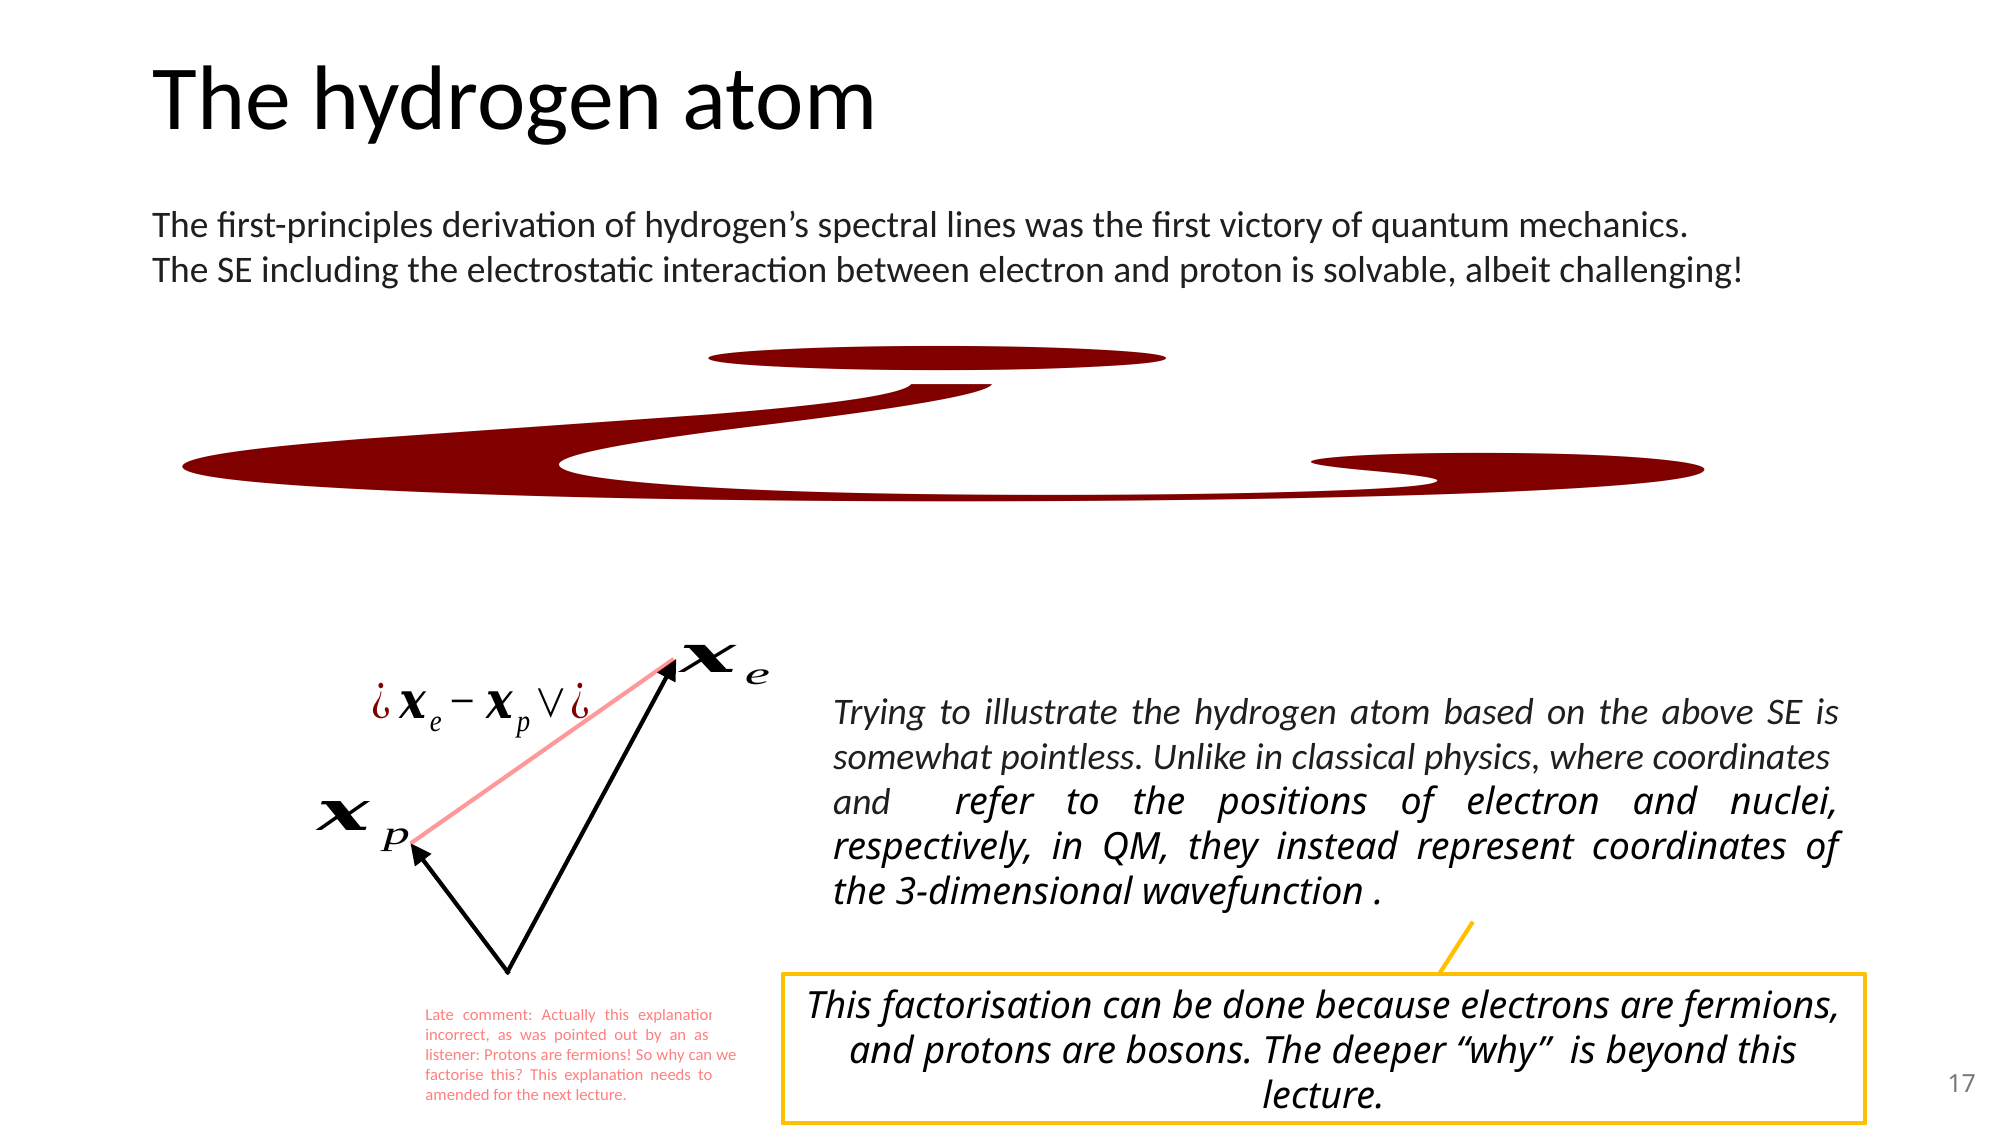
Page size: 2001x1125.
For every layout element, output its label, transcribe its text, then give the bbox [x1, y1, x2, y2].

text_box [410, 658, 675, 844]
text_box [506, 658, 677, 975]
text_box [1438, 921, 1474, 975]
text_box Late comment: Actually this explanation is incorrect, as was pointed out by an astute listener: Protons are fermions! So why can we factorise this? This explanation needs to be amended for the next lecture. [410, 996, 752, 1112]
title The hydrogen atom [137, 39, 1744, 162]
slide_number 17 [1541, 1054, 1991, 1115]
text_box This factorisation can be done because electrons are fermions, and protons are bosons. The deeper “why” is beyond this lecture. [782, 973, 1865, 1124]
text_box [410, 844, 506, 975]
text_box The first-principles derivation of hydrogen’s spectral lines was the first victory of quantum mechanics. The SE including the electrostatic interaction between electron and proton is solvable, albeit challenging! [137, 192, 1813, 298]
